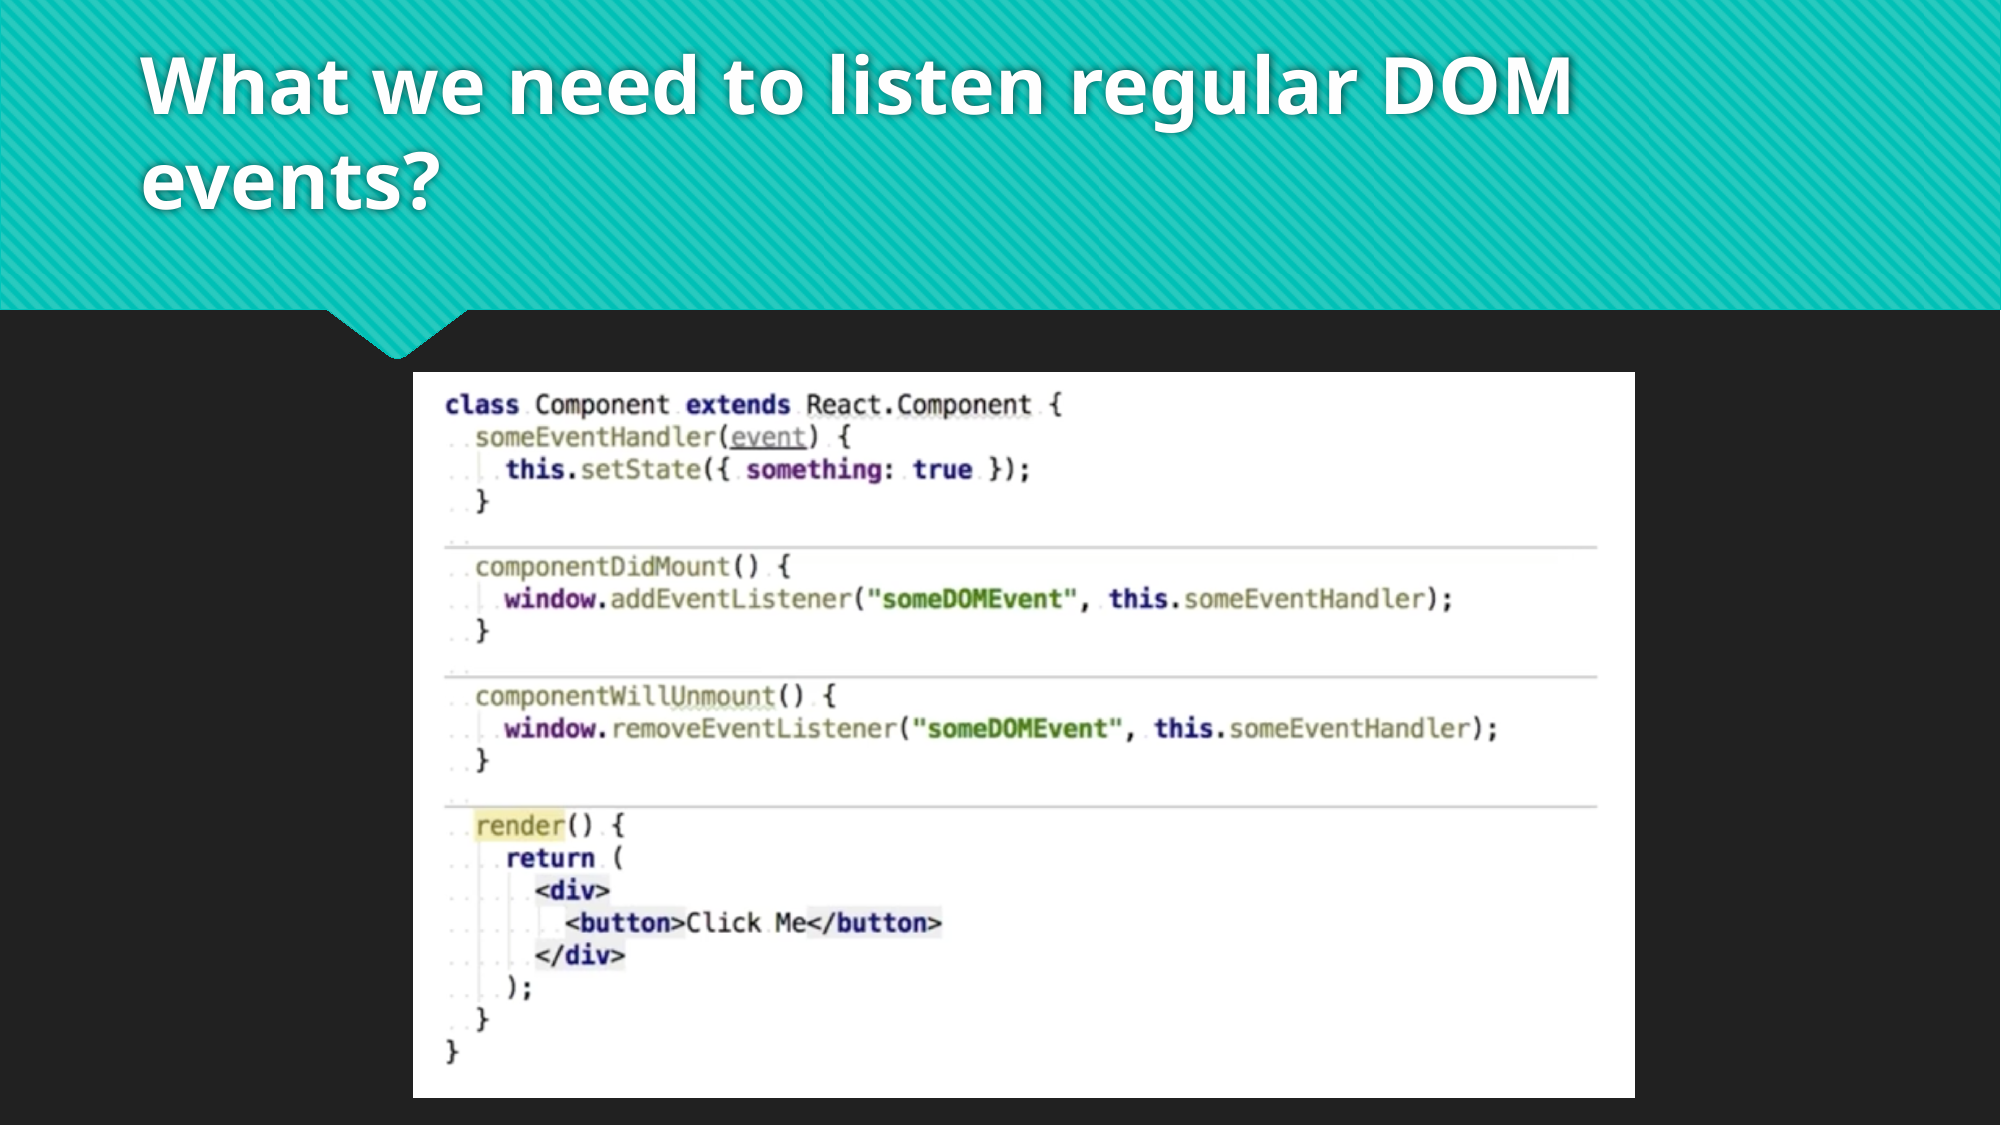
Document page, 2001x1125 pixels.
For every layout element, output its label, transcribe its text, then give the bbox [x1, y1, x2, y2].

title What we need to listen regular DOM events? [132, 72, 1868, 234]
picture [1, 0, 2000, 358]
picture [413, 372, 1635, 1099]
